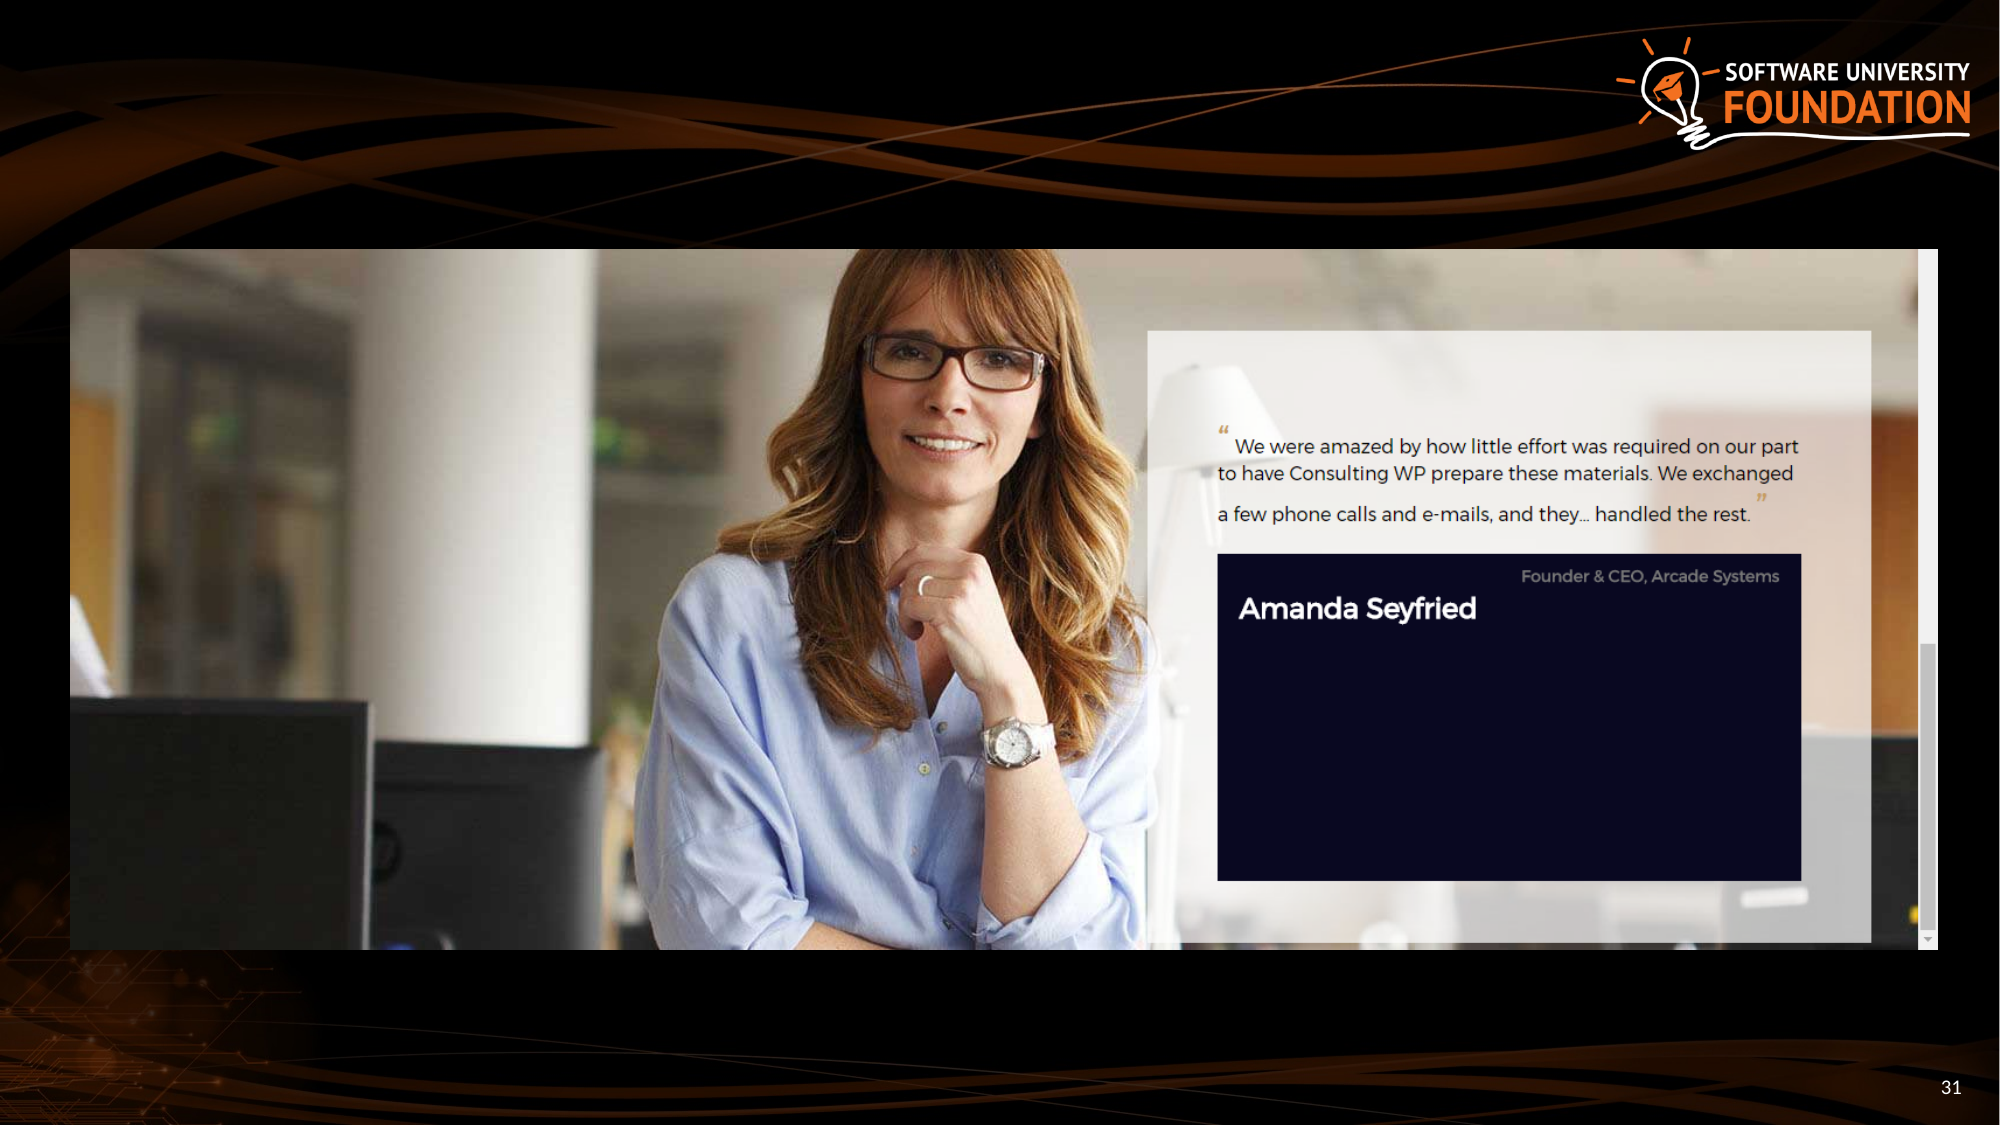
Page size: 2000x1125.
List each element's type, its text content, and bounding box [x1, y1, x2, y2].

picture [0, 0, 2000, 1125]
slide_number 31 [1897, 1070, 1968, 1103]
